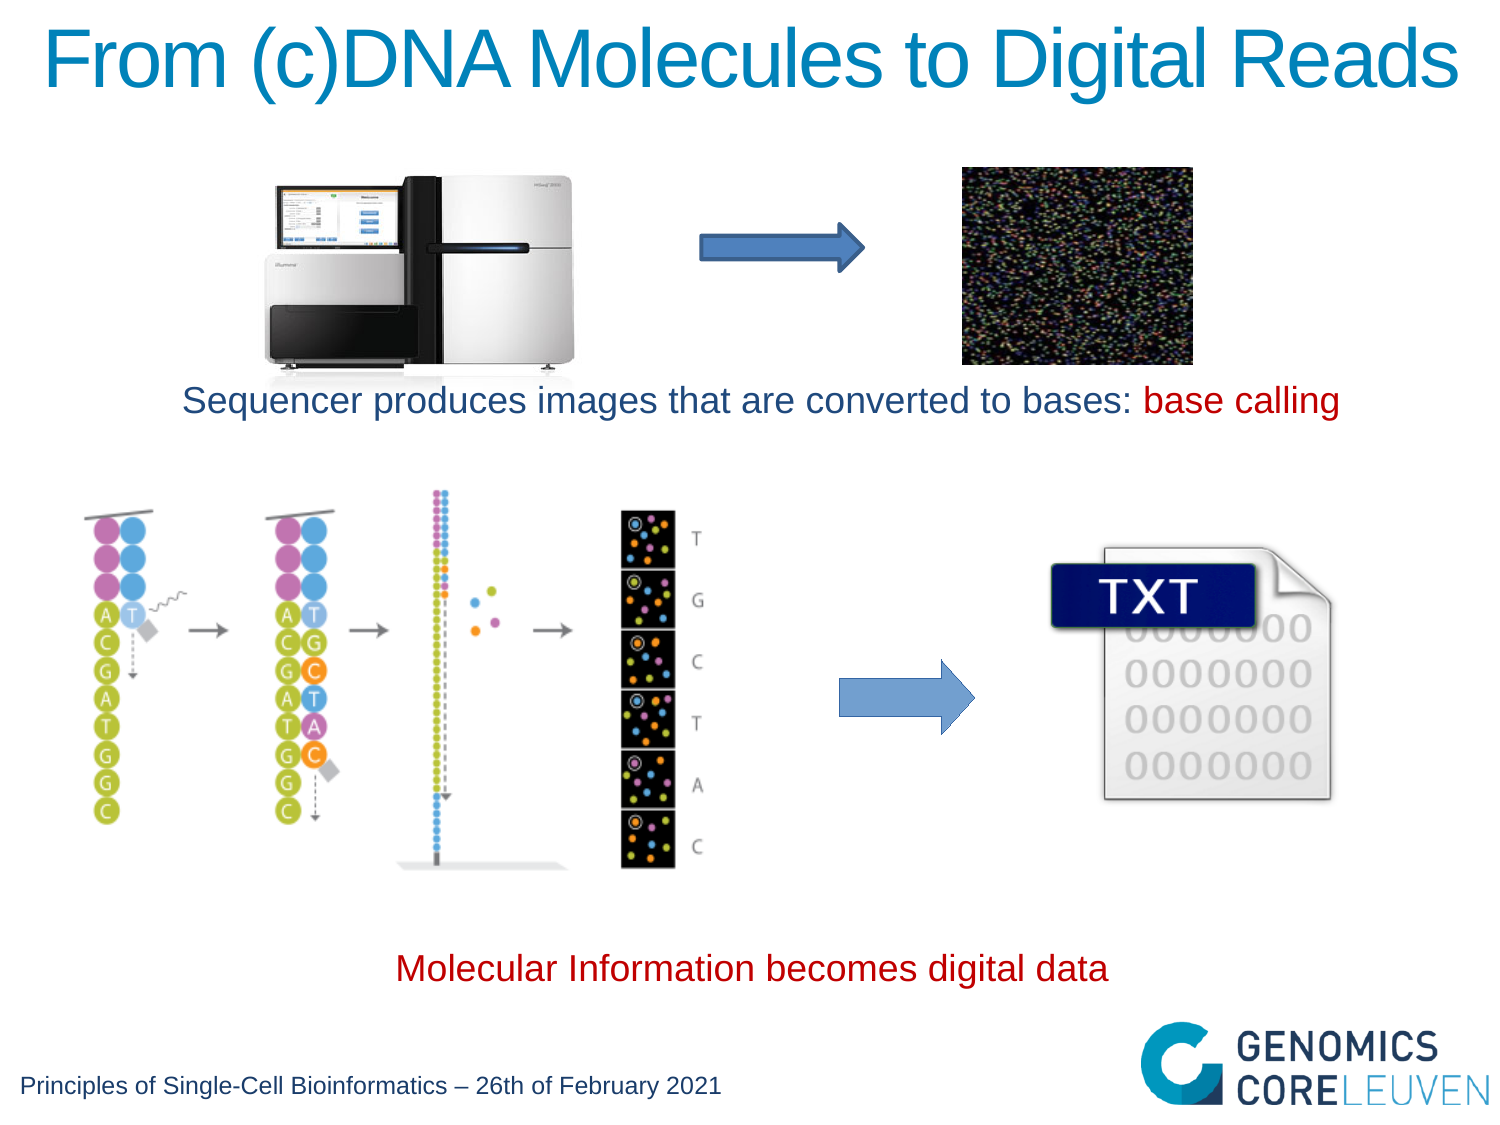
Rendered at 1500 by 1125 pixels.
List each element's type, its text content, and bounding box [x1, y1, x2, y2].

picture [962, 167, 1194, 365]
picture [44, 480, 747, 886]
text_box [699, 222, 866, 274]
picture [1133, 1018, 1496, 1111]
text_box Sequencer produces images that are converted to bases: base calling [589, 369, 1457, 429]
text_box Molecular Information becomes digital data [320, 936, 1184, 997]
picture [256, 144, 584, 430]
text_box From (c)DNA Molecules to Digital Reads [4, 3, 1500, 105]
picture [1034, 539, 1351, 811]
text_box Sequencer produces images that are converted to bases: base calling [167, 369, 251, 429]
text_box [839, 659, 975, 735]
